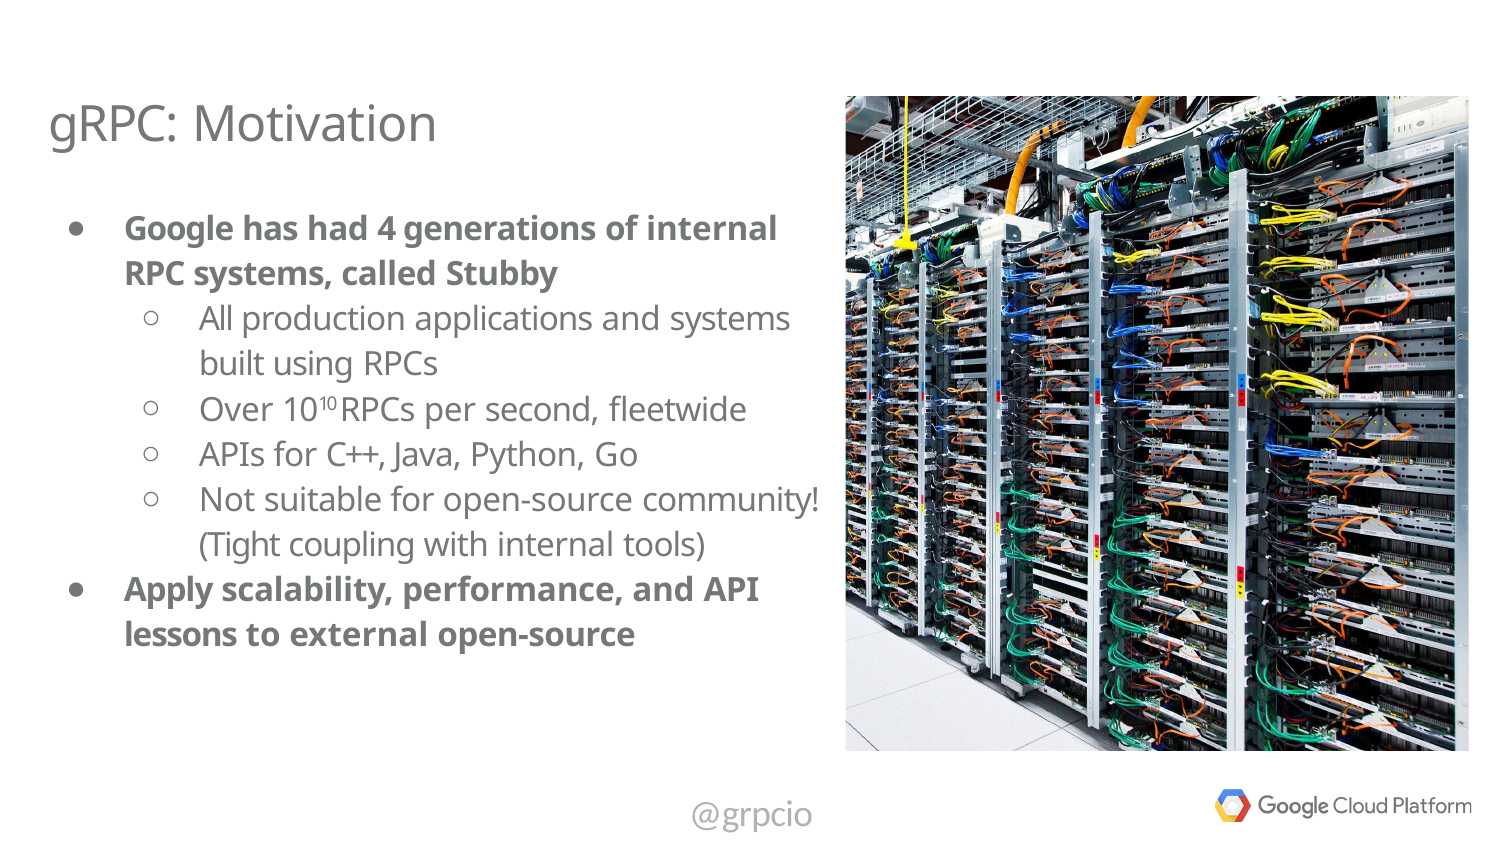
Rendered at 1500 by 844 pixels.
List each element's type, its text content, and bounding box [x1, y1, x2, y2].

text_box Google has had 4 generations of internal RPC systems, called Stubby All production applications and systems built using RPCs Over 1010 RPCs per second, fleetwide APIs for C++, Java, Python, Go Not suitable for open-source community! (Tight coupling with internal tools) Apply scalability, performance, and API lessons to external open-source [61, 200, 842, 653]
title gRPC: Motivation [46, 89, 446, 233]
text_box [1214, 789, 1472, 822]
text_box [845, 96, 1469, 751]
footer @grpcio [510, 784, 990, 844]
